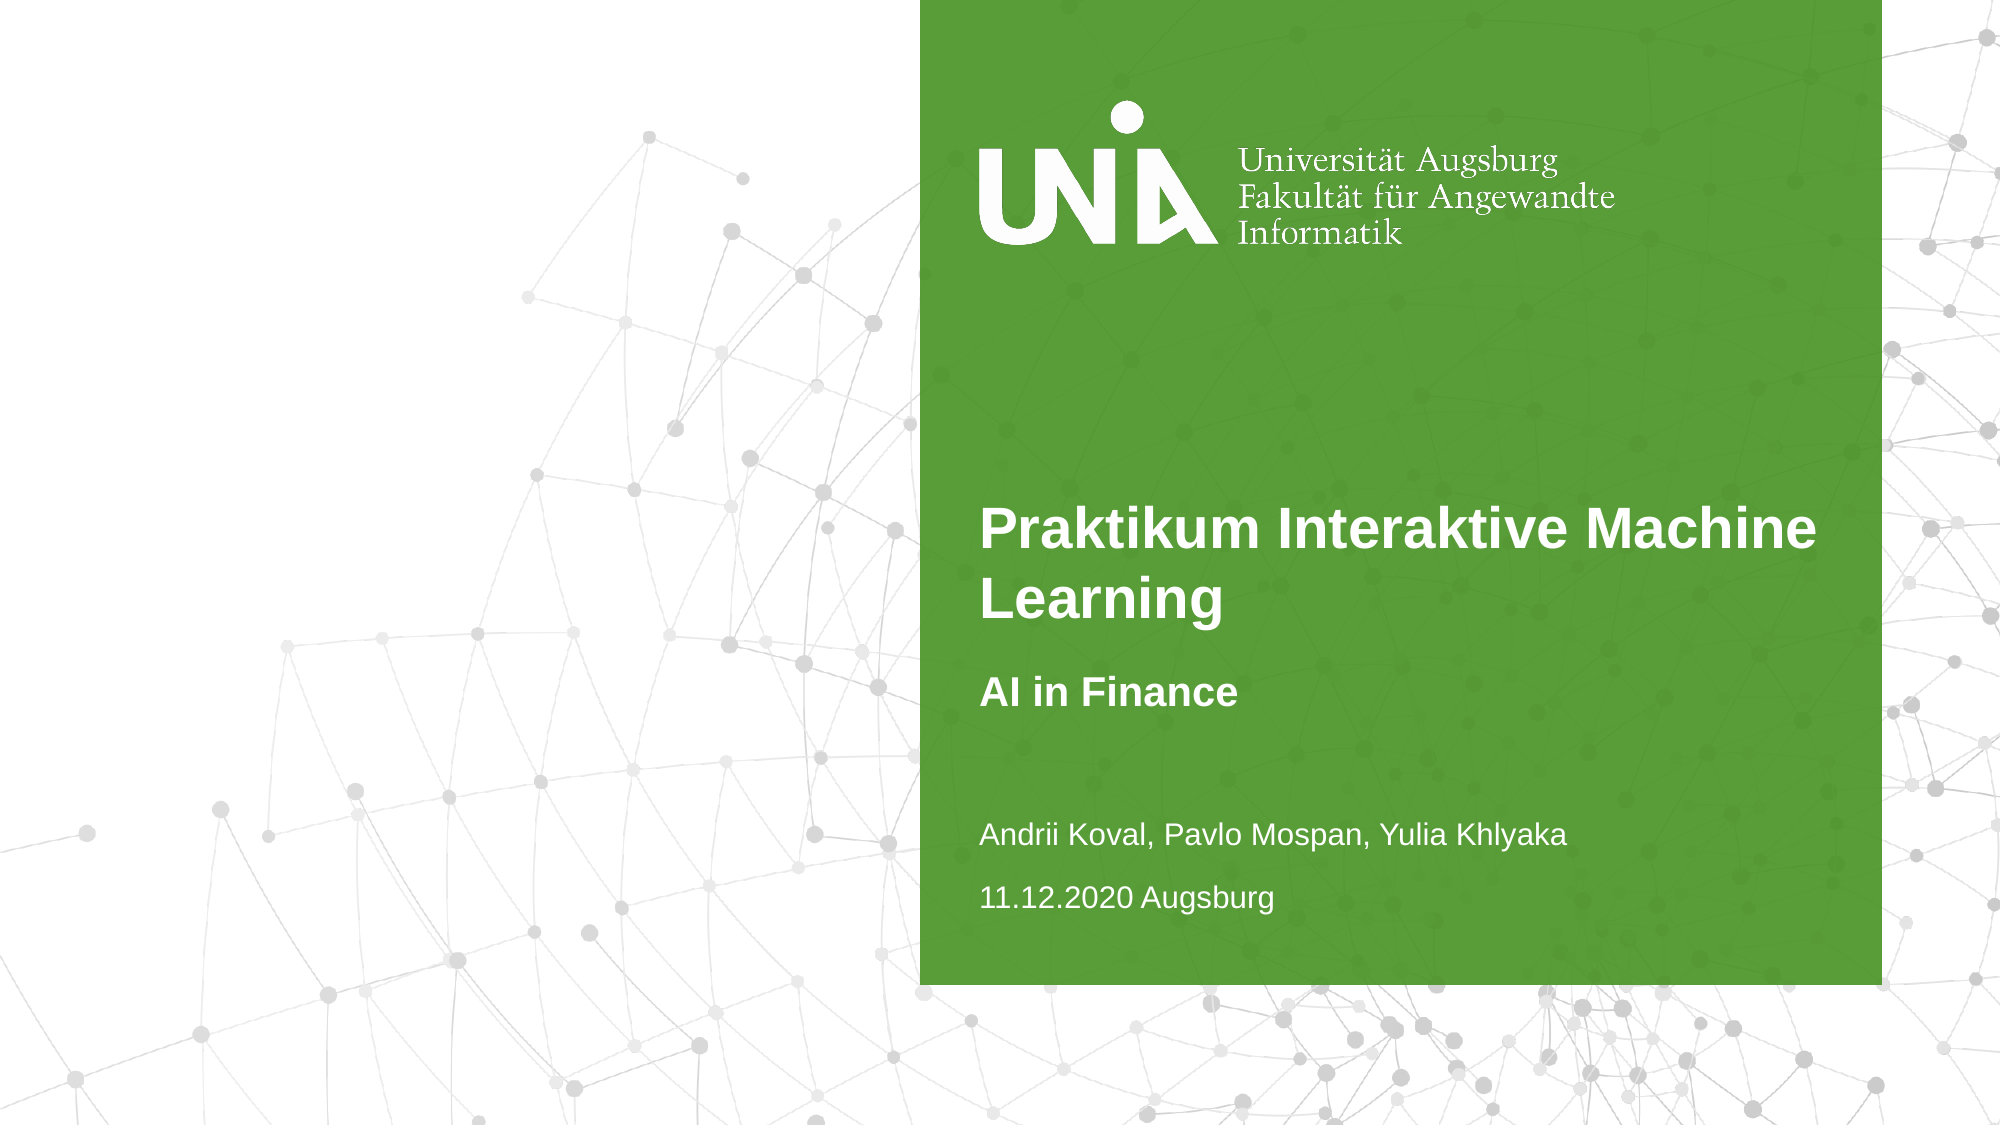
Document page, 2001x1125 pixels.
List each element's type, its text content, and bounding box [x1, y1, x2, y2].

subtitle AI in Finance Andrii Koval, Pavlo Mospan, Yulia Khlyaka 11.12.2020 Augsburg [920, 664, 1882, 985]
title Praktikum Interaktive Machine Learning [920, 0, 1882, 664]
picture [979, 100, 1821, 251]
